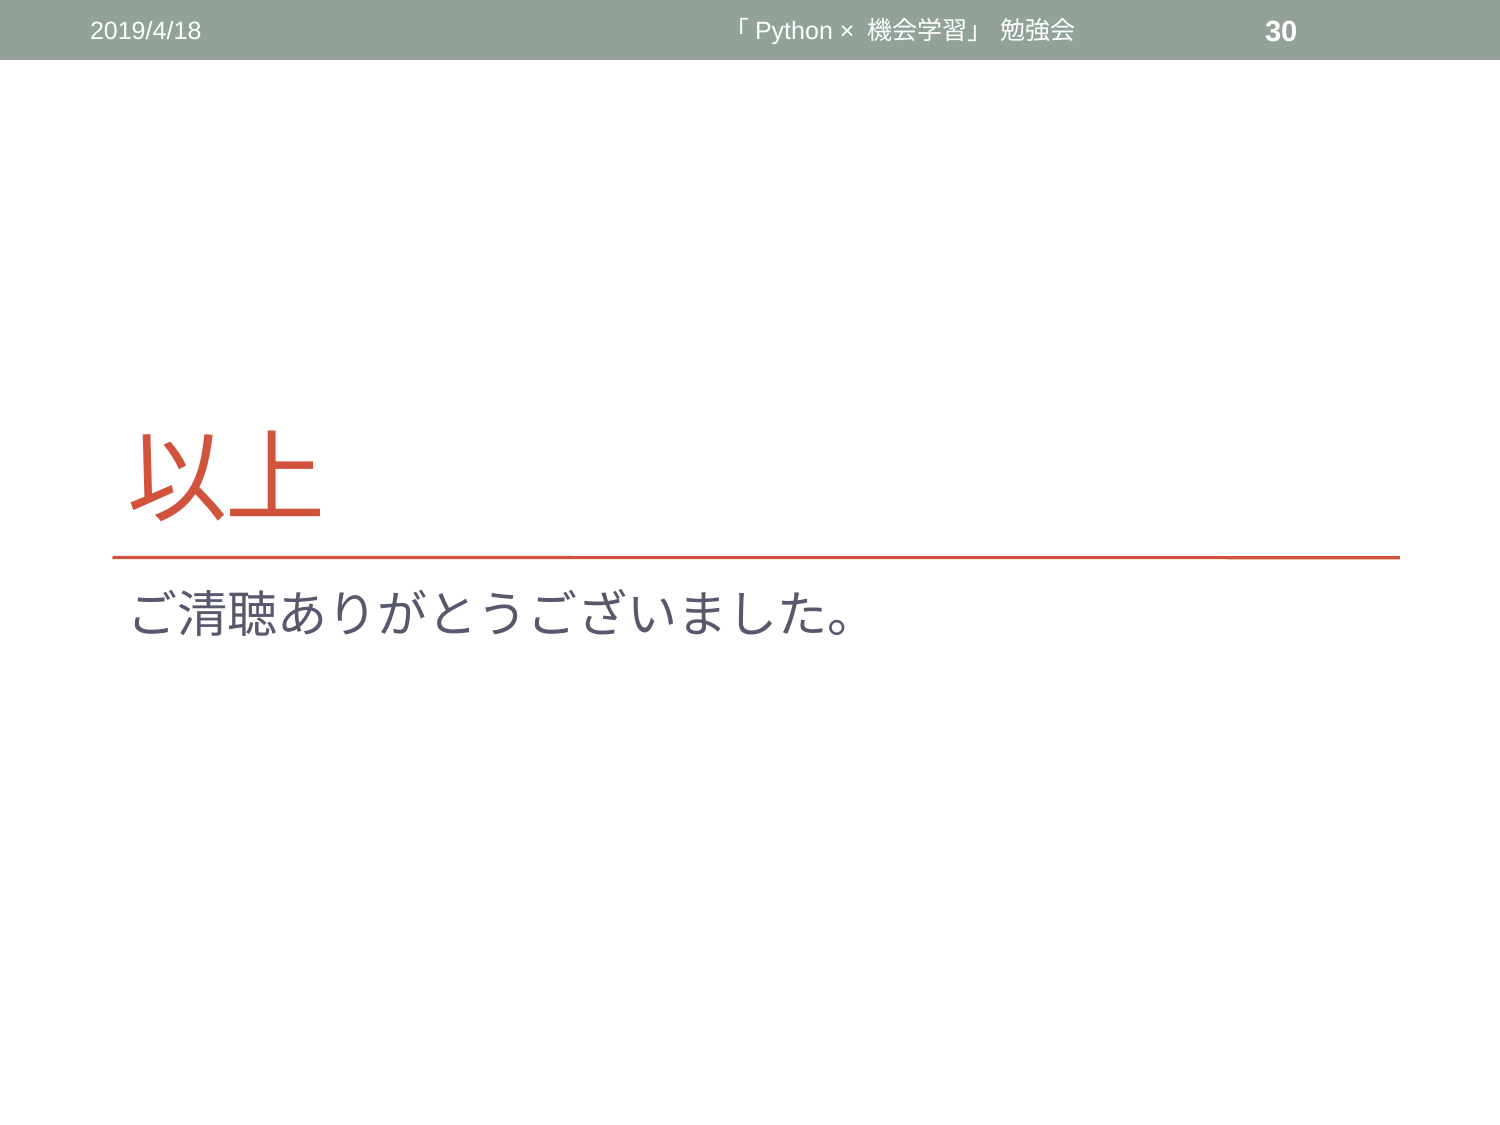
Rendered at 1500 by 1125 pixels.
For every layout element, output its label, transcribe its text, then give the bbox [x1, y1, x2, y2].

slide_number 30 [1250, 3, 1425, 57]
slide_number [75, 3, 550, 57]
title 以上 [112, 224, 1400, 542]
footer 「Python × 機会学習」 勉強会 [562, 3, 1238, 57]
subtitle ご清聴ありがとうございました。 [112, 575, 1163, 863]
